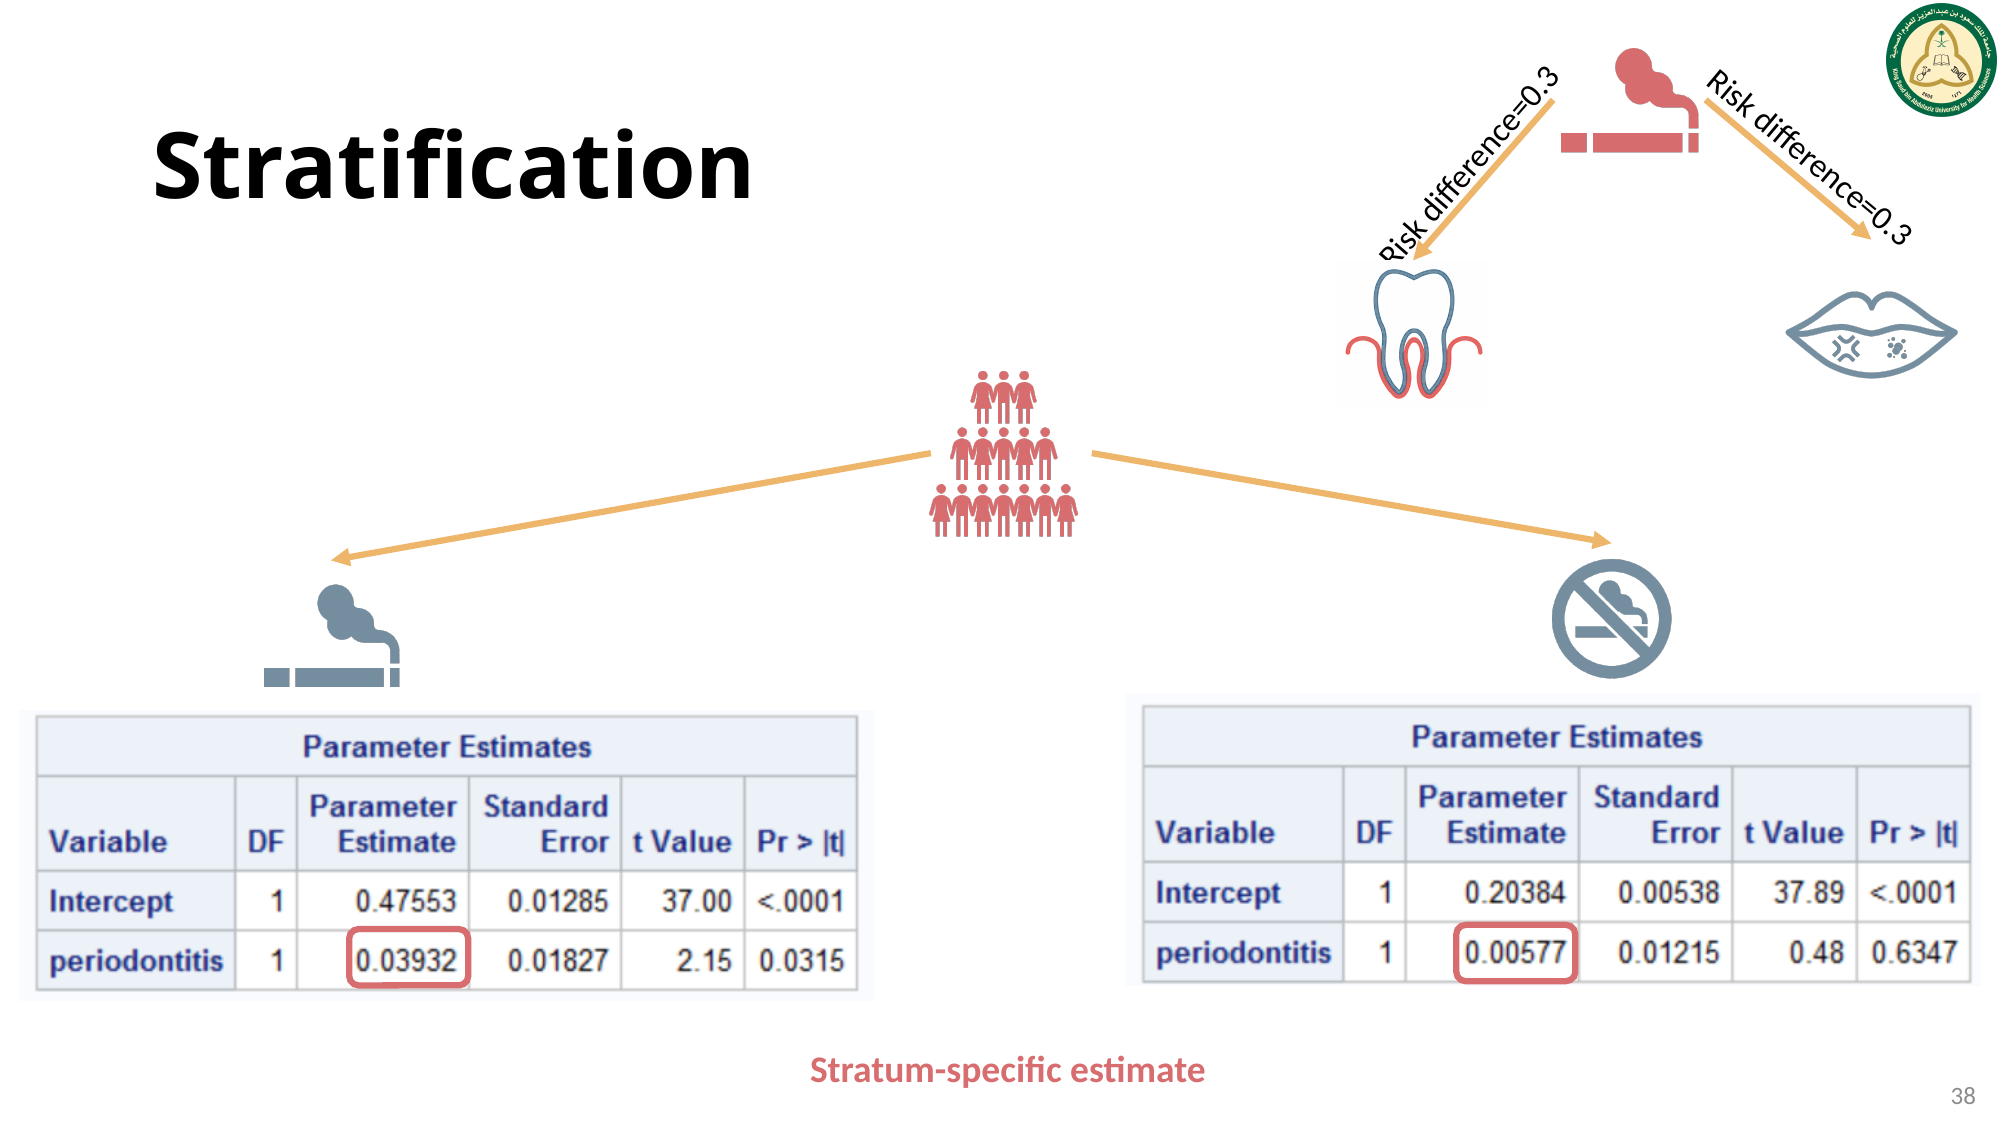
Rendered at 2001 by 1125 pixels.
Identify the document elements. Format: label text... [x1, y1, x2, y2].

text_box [1336, 16, 1967, 431]
picture [1886, 3, 1997, 117]
picture [1125, 543, 1981, 986]
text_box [1091, 453, 1612, 544]
text_box Stratum-specific estimate [766, 1037, 1251, 1098]
slide_number 38 [1541, 1065, 1991, 1125]
title Stratification [137, 59, 1336, 278]
picture [911, 363, 1092, 544]
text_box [331, 453, 931, 561]
picture [19, 560, 875, 1001]
